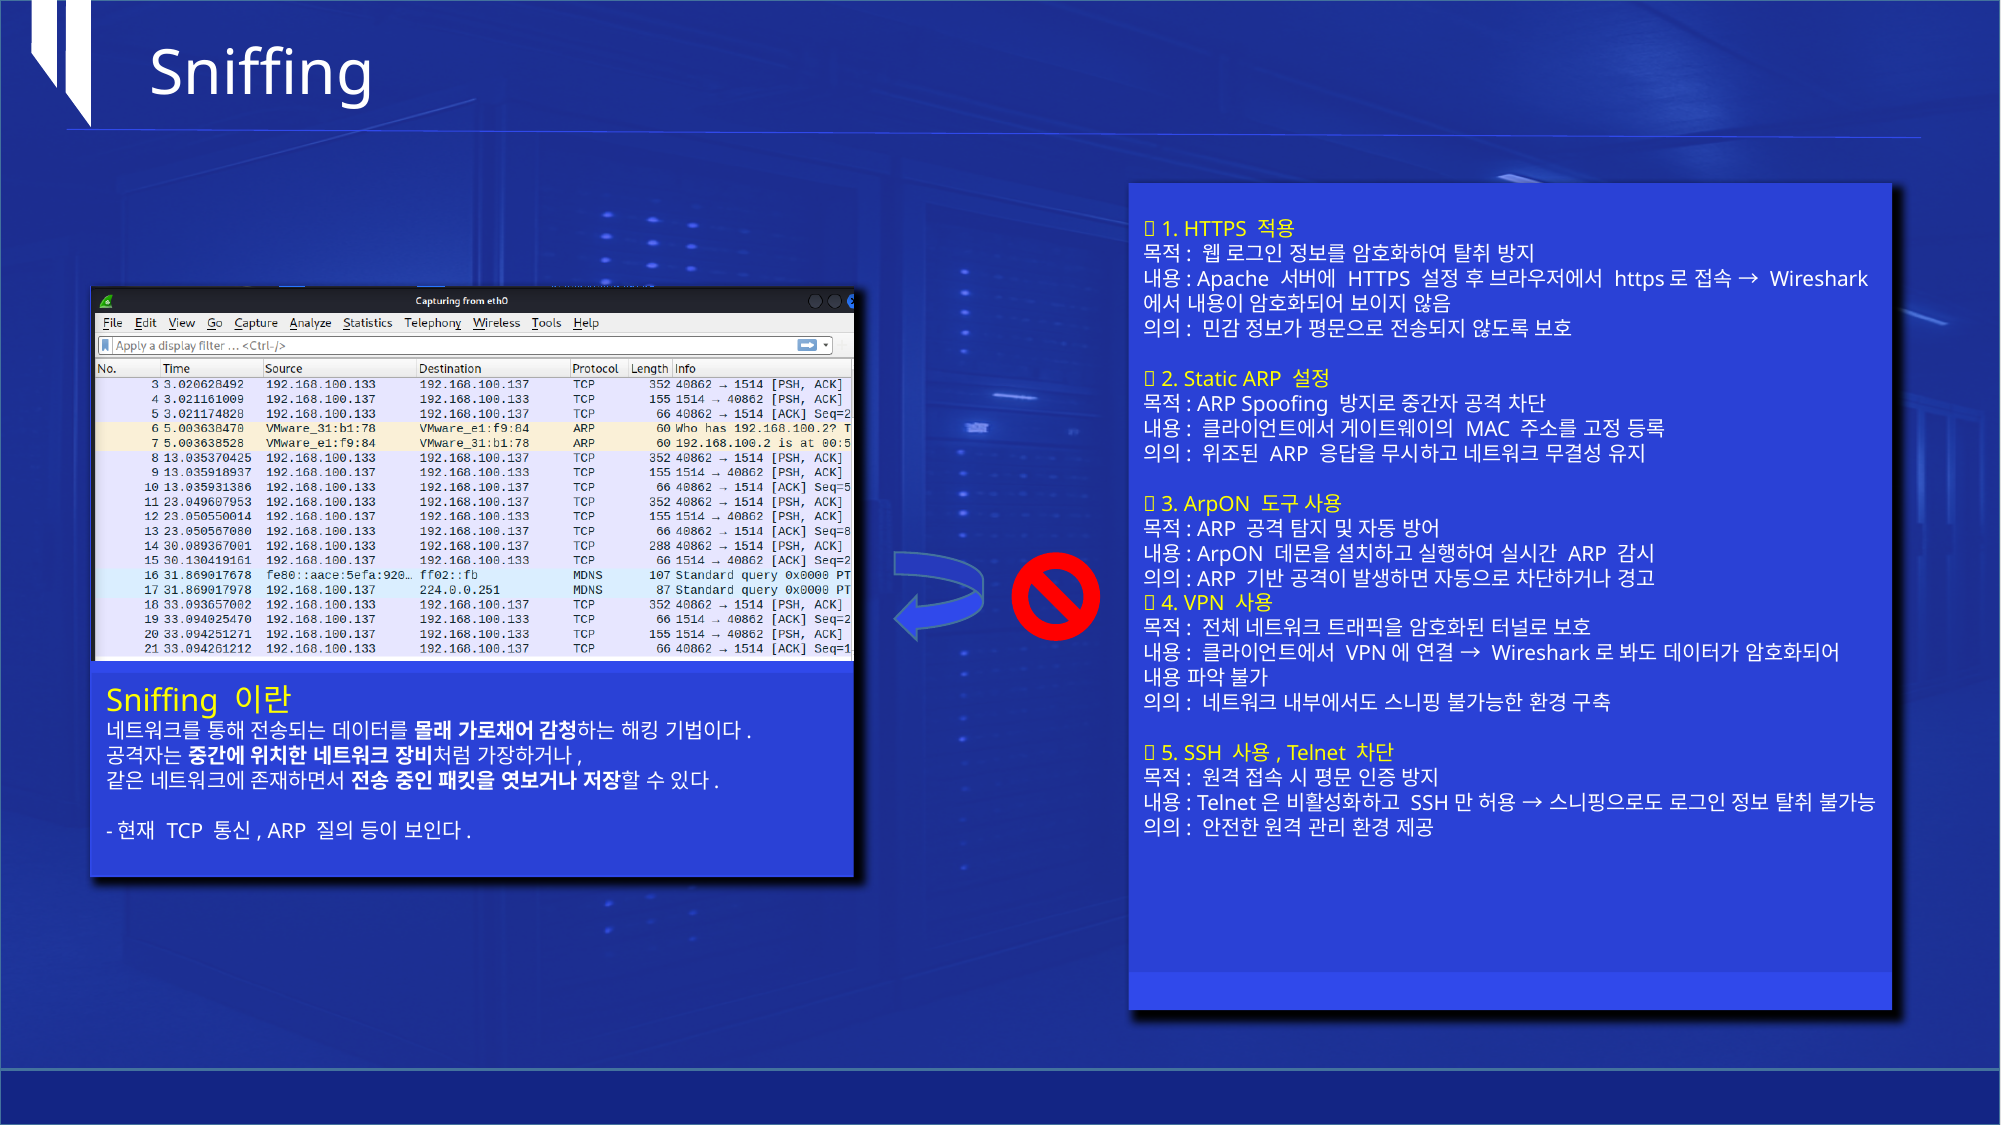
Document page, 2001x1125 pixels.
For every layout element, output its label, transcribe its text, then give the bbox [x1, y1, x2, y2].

text_box [0, 0, 2000, 1069]
text_box [0, 1069, 2000, 1125]
text_box Sniffing [134, 24, 965, 115]
text_box [31, 0, 57, 88]
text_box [66, 129, 1922, 138]
text_box [1128, 973, 1893, 1011]
text_box ✅ 1. HTTPS 적용 목적: 웹 로그인 정보를 암호화하여 탈취 방지 내용: Apache 서버에 HTTPS 설정 후 브라우저에서 https로 접속 → Wireshark에서 내용이 암호화되어 보이지 않음 의의: 민감 정보가 평문으로 전송되지 않도록 보호 ✅ 2. Static ARP 설정 목적: ARP Spoofing 방지로 중간자 공격 차단 내용: 클라이언트에서 게이트웨이의 MAC 주소를 고정 등록 의의: 위조된 ARP 응답을 무시하고 네트워크 무결성 유지 ✅ 3. ArpON 도구 사용 목적: ARP 공격 탐지 및 자동 방어 내용: ArpON 데몬을 설치하고 실행하여 실시간 ARP 감시 의의: ARP 기반 공격이 발생하면 자동으로 차단하거나 경고 ✅ 4. VPN 사용 목적: 전체 네트워크 트래픽을 암호화된 터널로 보호 내용: 클라이언트에서 VPN에 연결 → Wireshark로 봐도 데이터가 암호화되어 내용 파악 불가 의의: 네트워크 내부에서도 스니핑 불가능한 환경 구축 ✅ 5. SSH 사용, Telnet 차단 목적: 원격 접속 시 평문 인증 방지 내용: Telnet은 비활성화하고 SSH만 허용 → 스니핑으로도 로그인 정보 탈취 불가능 의의: 안전한 원격 관리 환경 제공 [1128, 183, 1893, 973]
text_box [65, 0, 91, 128]
text_box [893, 551, 985, 643]
text_box Sniffing 이란 네트워크를 통해 전송되는 데이터를 몰래 가로채어 감청하는 해킹 기법이다. 공격자는 중간에 위치한 네트워크 장비처럼 가장하거나, 같은 네트워크에 존재하면서 전송 중인 패킷을 엿보거나 저장할 수 있다. -현재 TCP 통신, ARP 질의 등이 보인다. [91, 672, 854, 875]
text_box [1010, 551, 1102, 642]
text_box [89, 285, 855, 878]
picture [91, 286, 854, 661]
